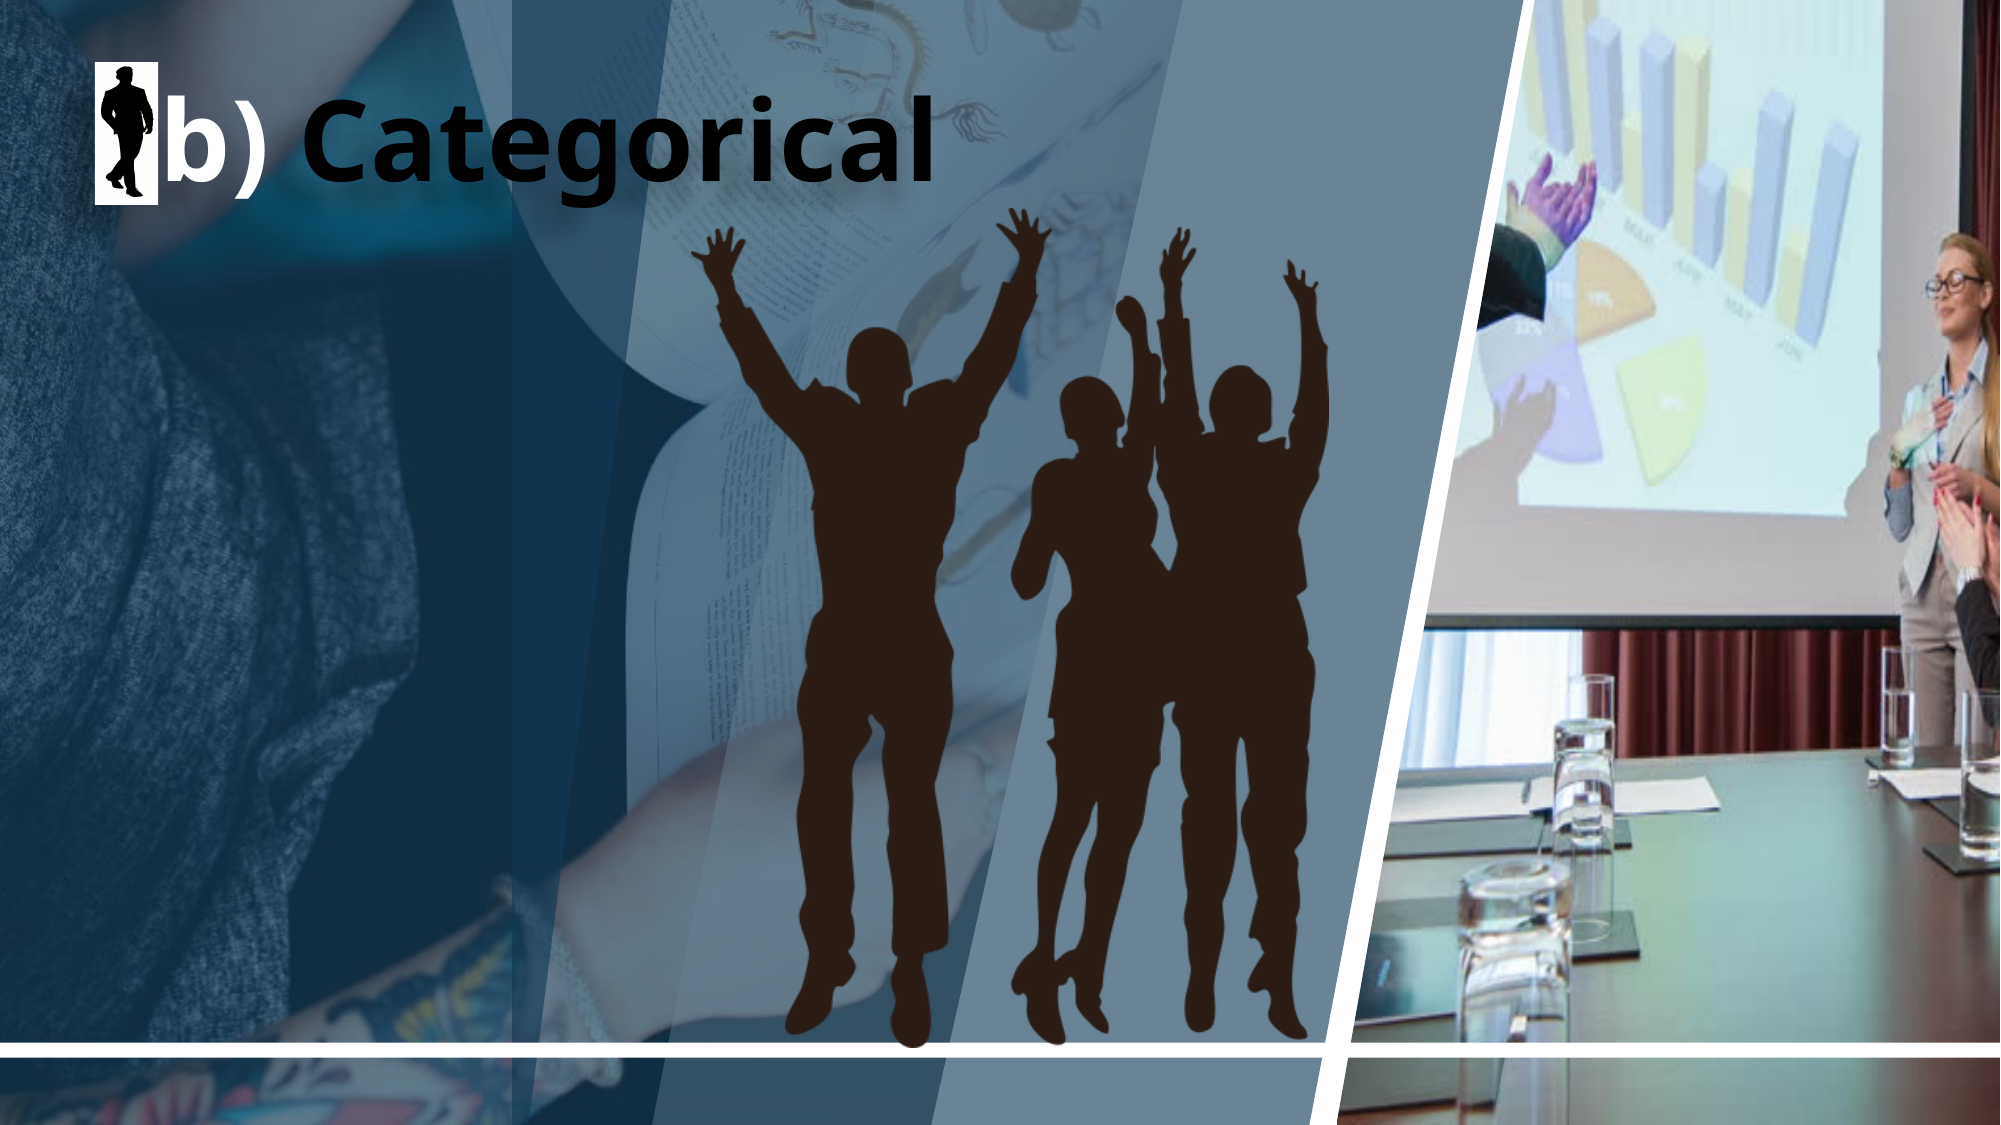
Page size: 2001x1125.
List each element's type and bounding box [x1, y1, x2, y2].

picture [691, 208, 1329, 1048]
text_box [512, 0, 1524, 1125]
picture [1524, 0, 2000, 1125]
picture [0, 0, 512, 1125]
